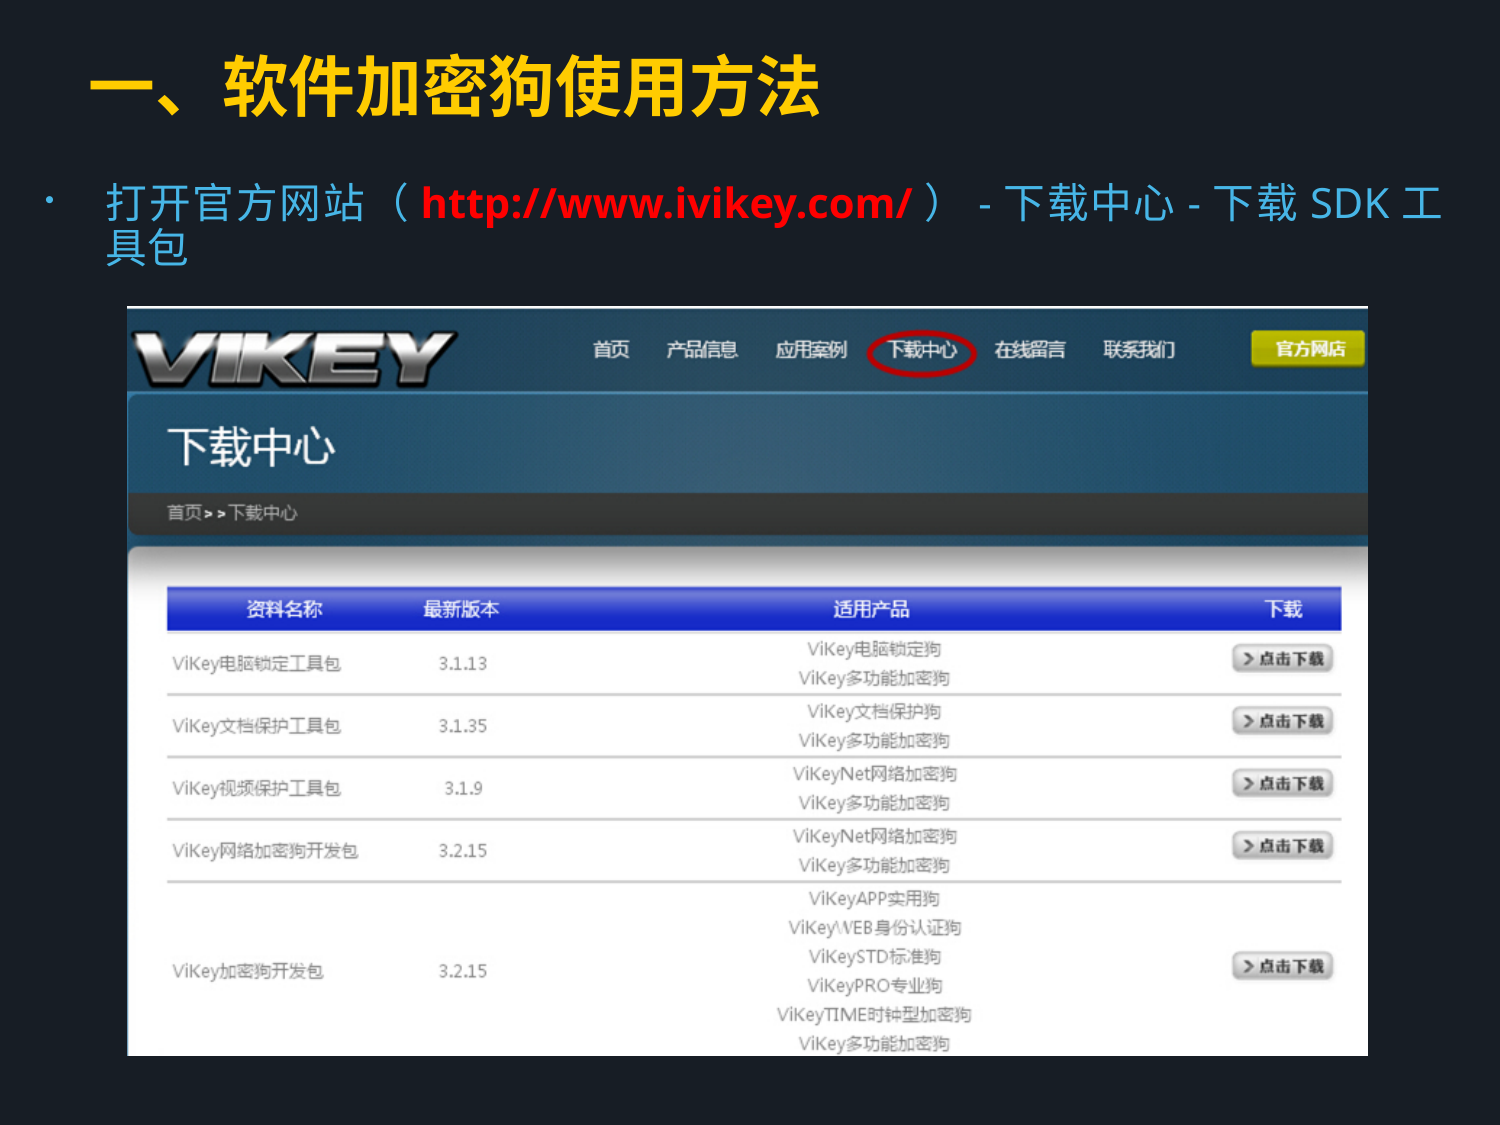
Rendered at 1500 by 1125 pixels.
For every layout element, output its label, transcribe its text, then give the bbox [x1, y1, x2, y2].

picture [126, 306, 1368, 1057]
list 打开官方网站（http://www.ivikey.com/）-下载中心-下载SDK工具包 [31, 175, 1458, 277]
title 一、软件加密狗使用方法 [73, 24, 1422, 155]
